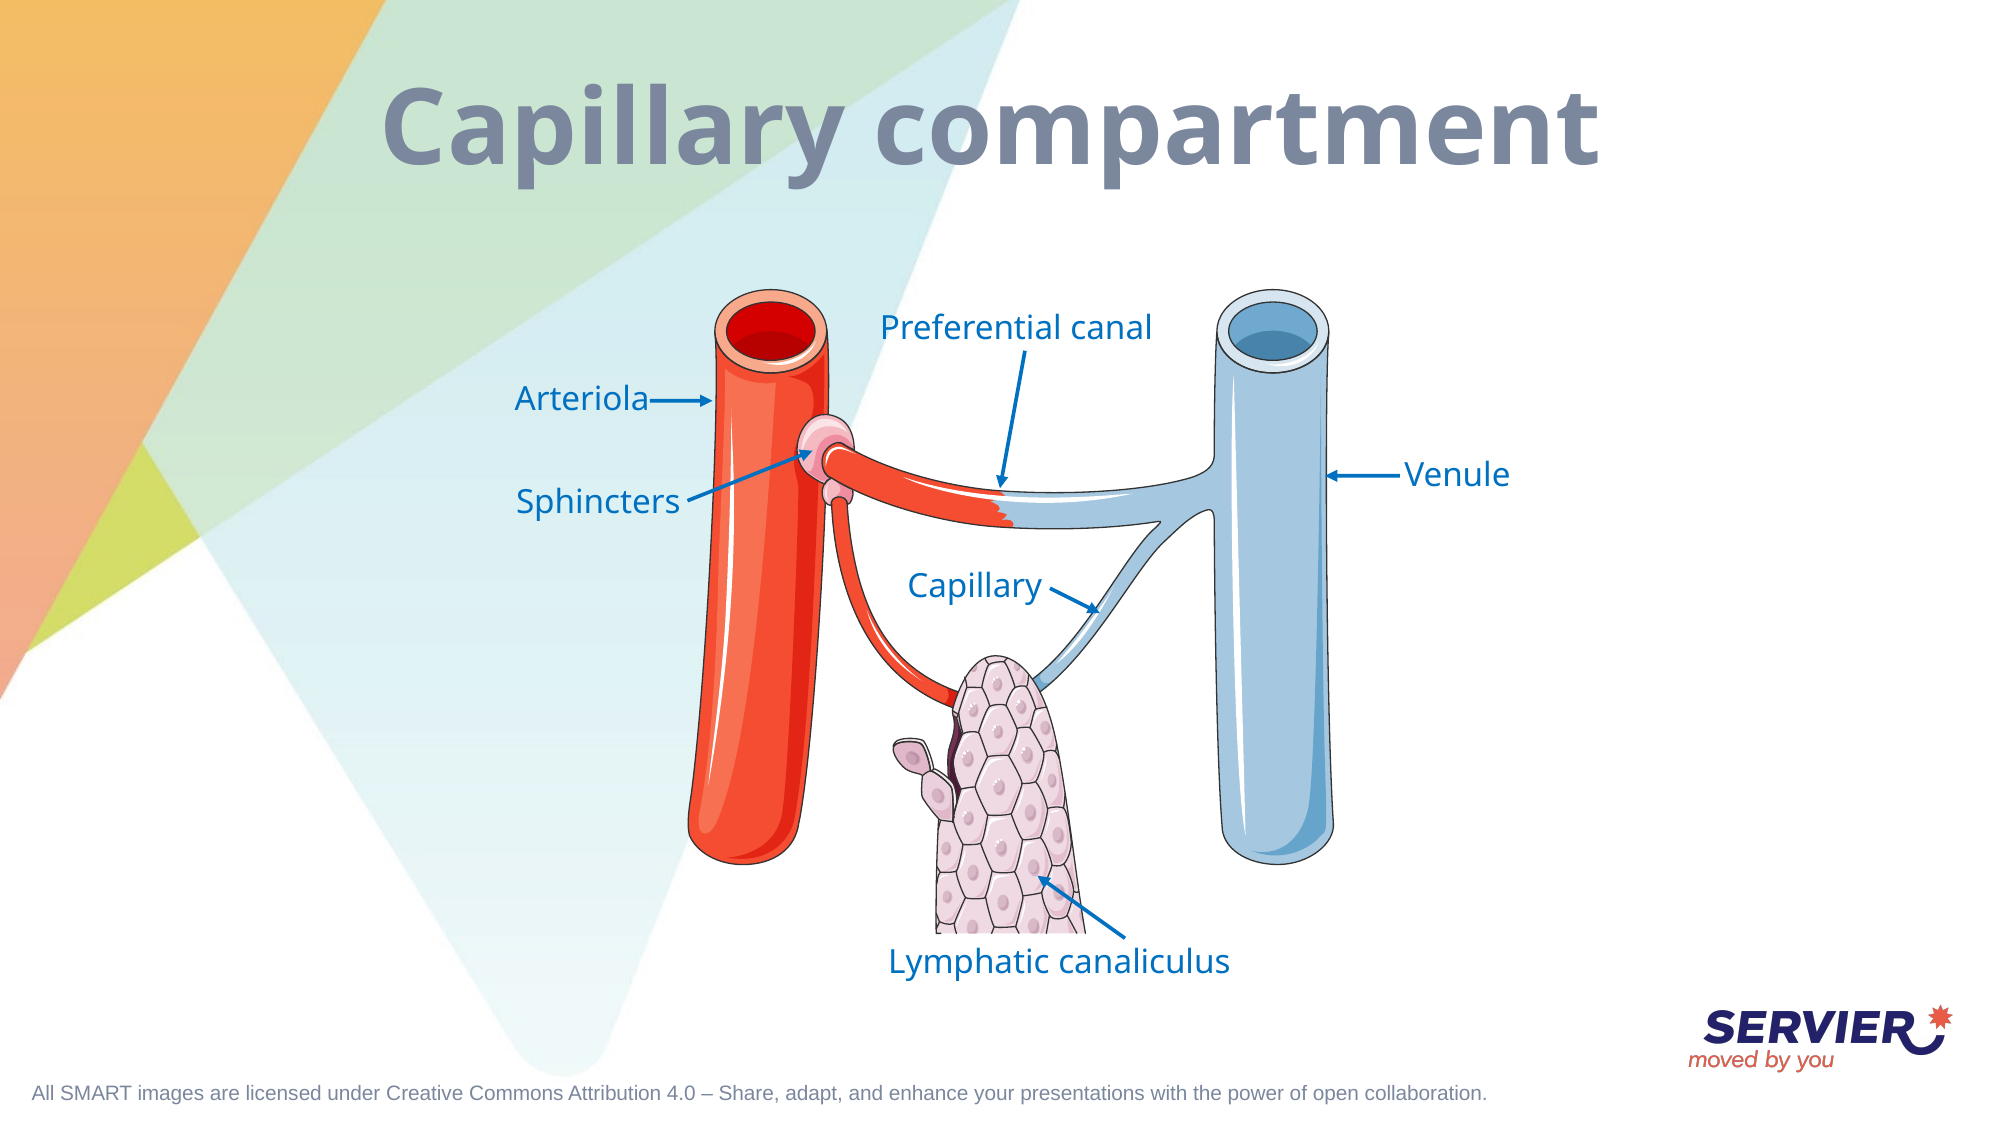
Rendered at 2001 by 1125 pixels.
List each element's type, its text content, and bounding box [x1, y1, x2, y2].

text_box Venule [1389, 446, 1526, 501]
text_box Arteriola [499, 369, 665, 425]
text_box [685, 289, 1336, 934]
text_box Sphincters [501, 472, 680, 528]
text_box Lymphatic canaliculus [873, 943, 1246, 988]
title Capillary compartment [55, 12, 1927, 232]
picture [0, 0, 2001, 1125]
